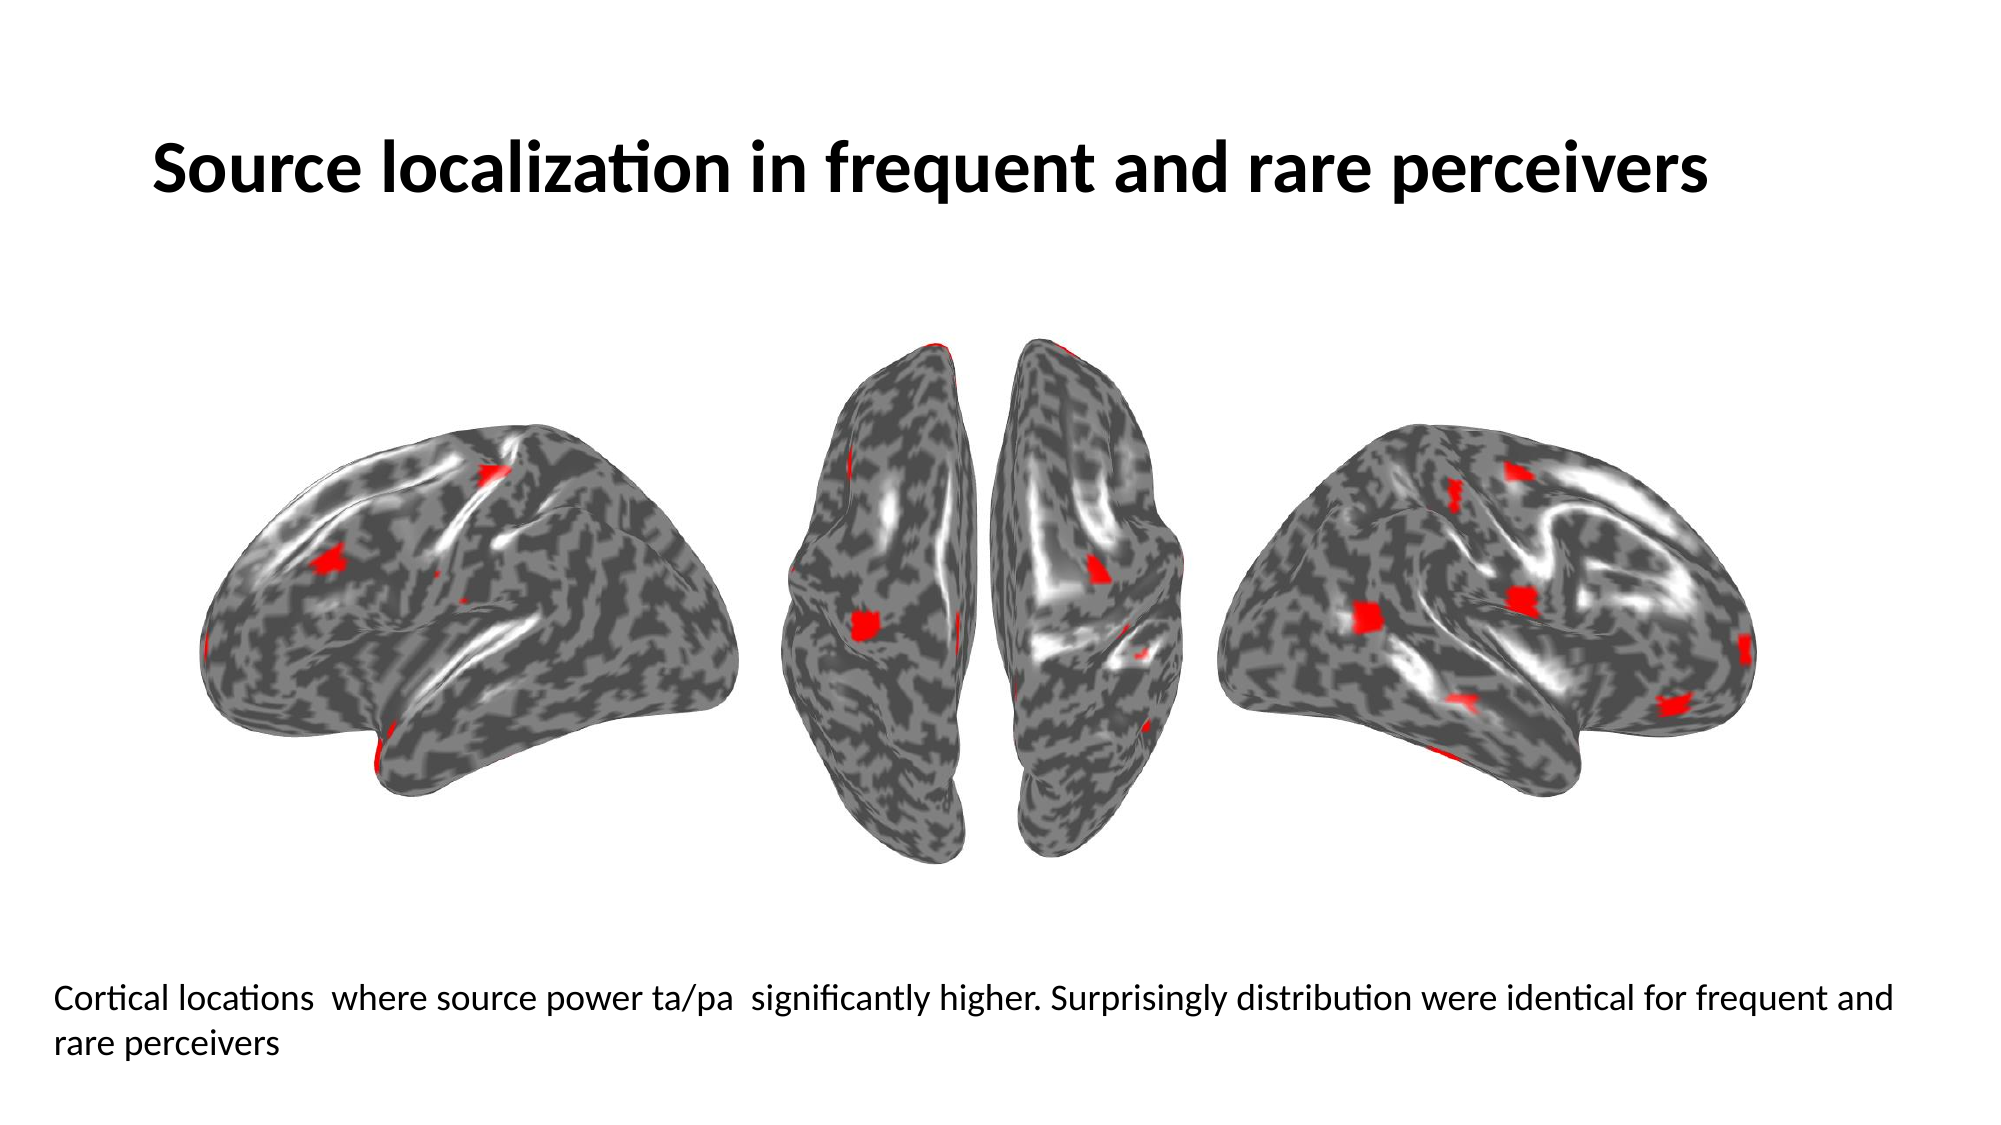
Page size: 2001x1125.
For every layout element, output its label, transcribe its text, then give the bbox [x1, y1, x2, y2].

title Source localization in frequent and rare perceivers [137, 59, 1863, 278]
picture [194, 316, 1775, 911]
text_box Cortical locations where source power ta/pa significantly higher. Surprisingly distribution were identical for frequent and rare perceivers [39, 966, 1965, 1071]
